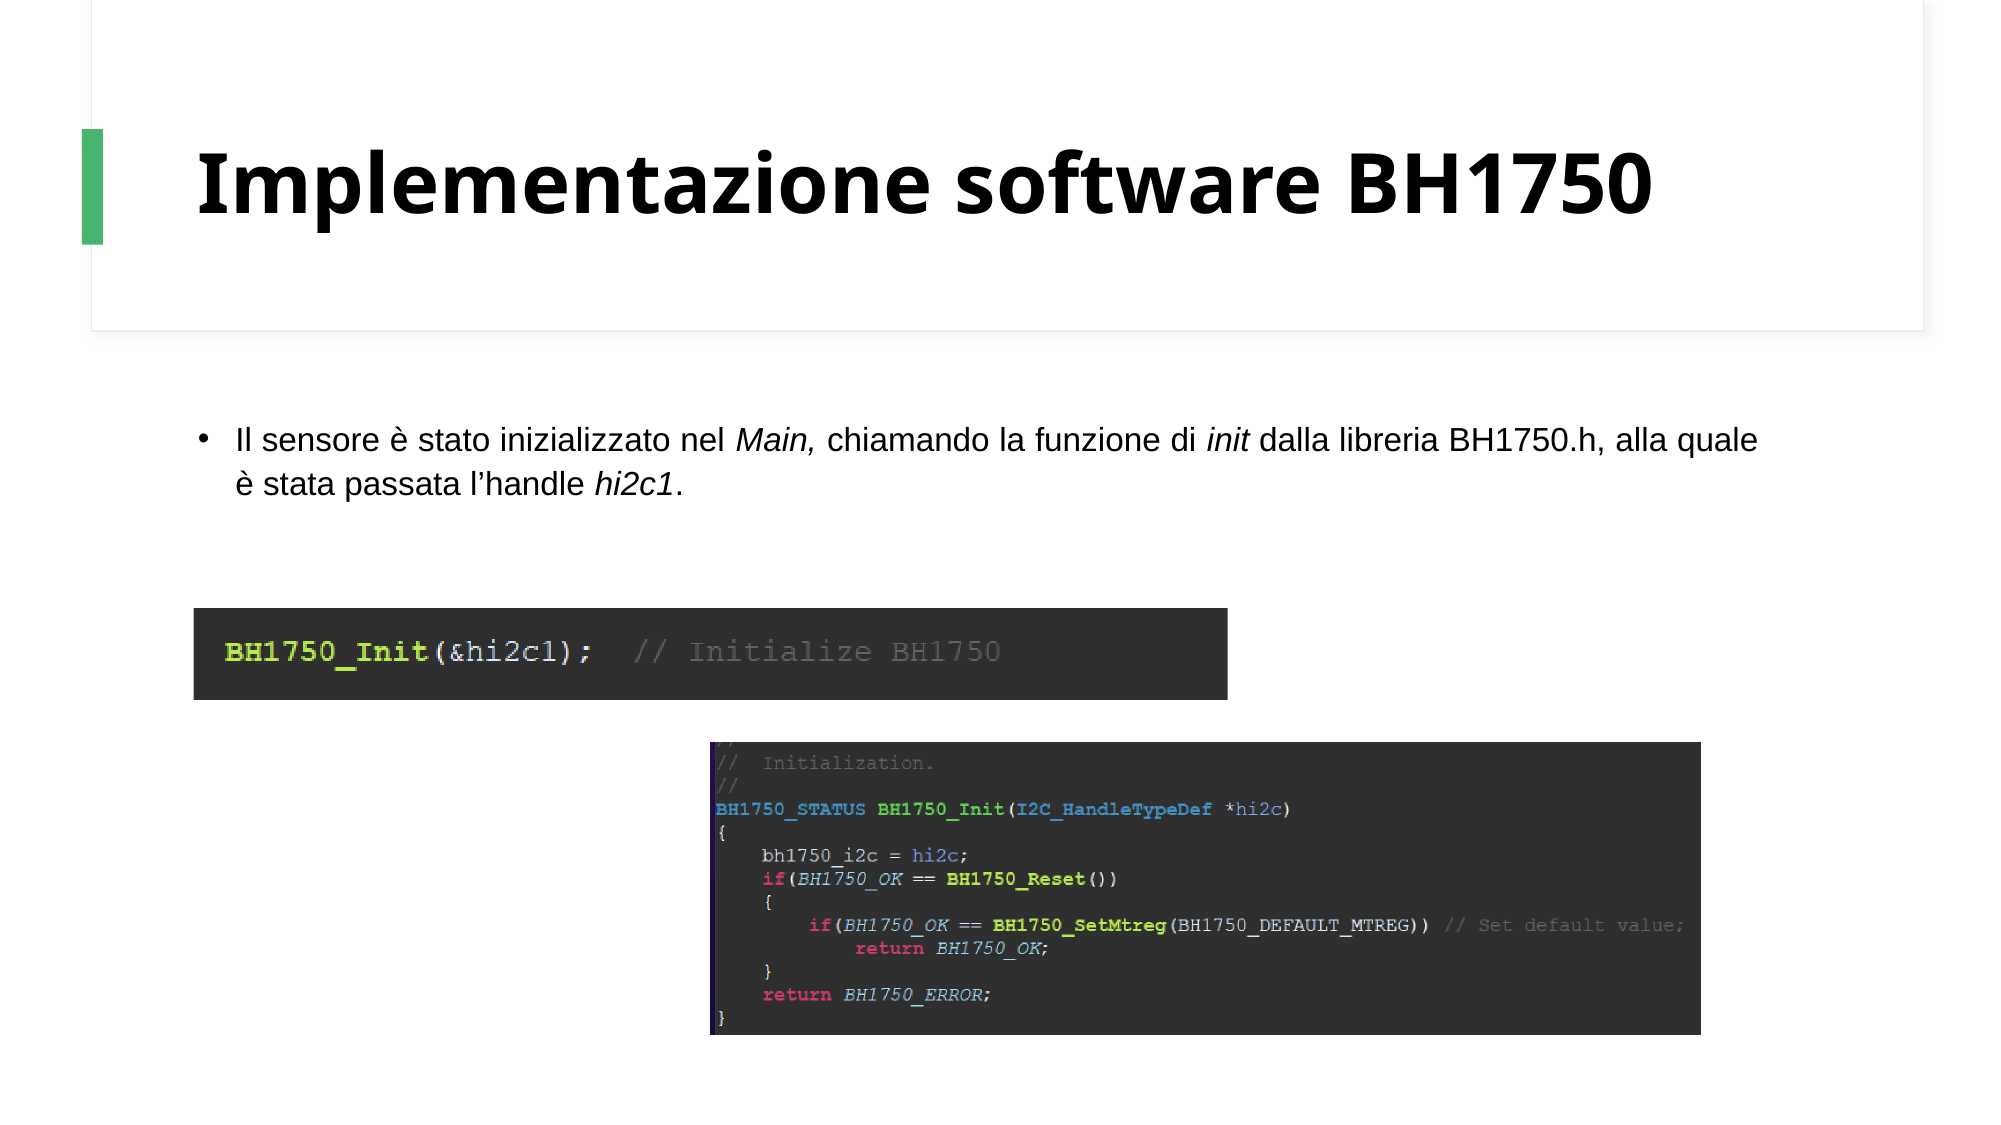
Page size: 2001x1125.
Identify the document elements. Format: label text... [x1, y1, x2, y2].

picture [710, 742, 1701, 1035]
title Implementazione software BH1750 [183, 90, 1851, 284]
picture [193, 608, 1228, 700]
list Il sensore è stato inizializzato nel Main, chiamando la funzione di init dalla libreria BH1750.h, alla quale è stata passata l’handle hi2c1. [183, 406, 1775, 1013]
